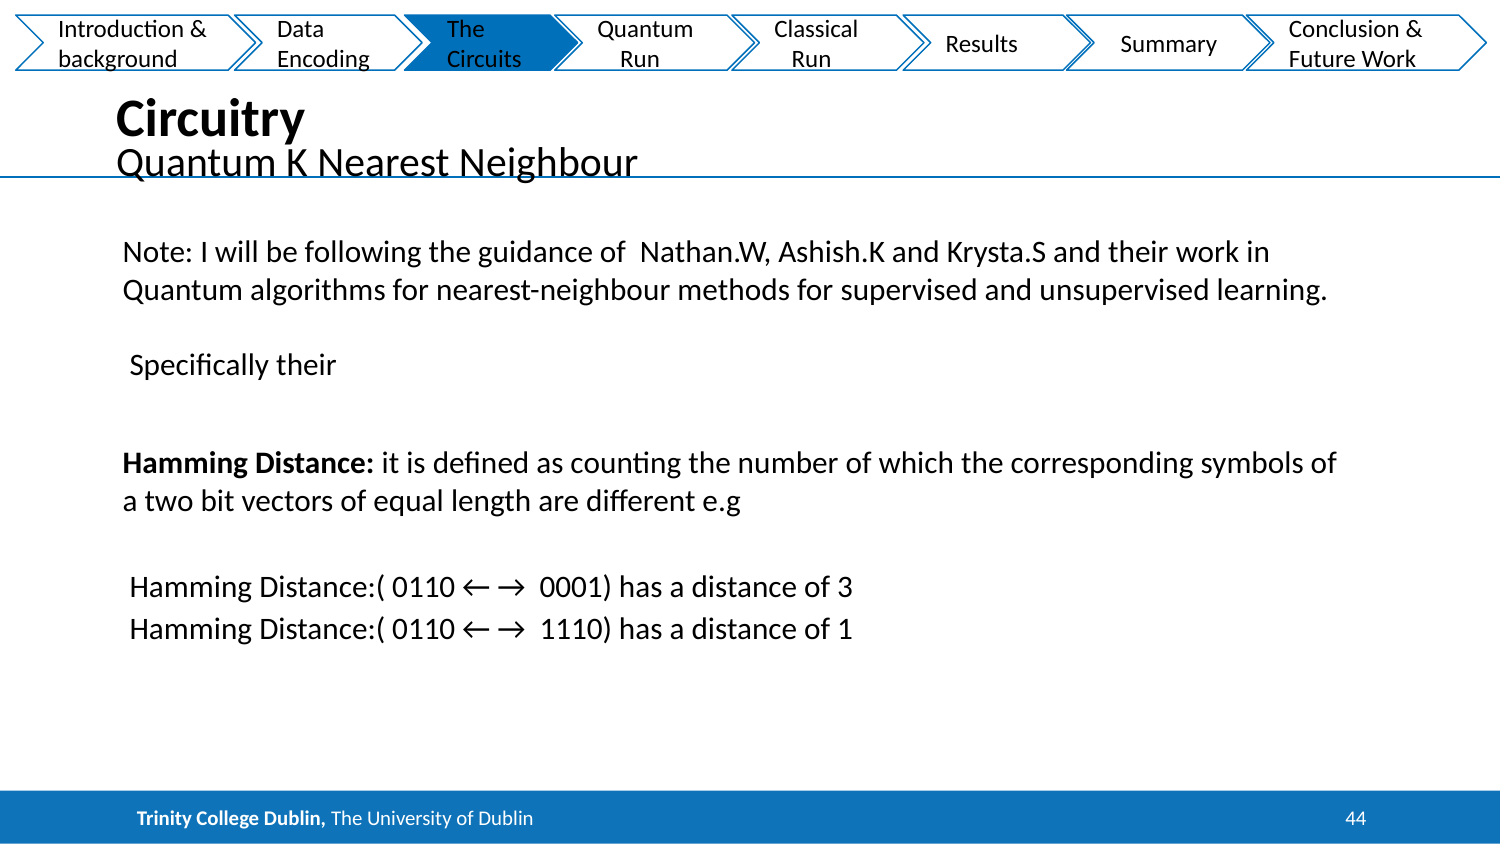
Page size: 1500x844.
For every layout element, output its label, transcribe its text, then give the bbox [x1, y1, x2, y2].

text_box Results [903, 15, 1091, 71]
list Quantum K Nearest Neighbour [115, 134, 1360, 186]
text_box Data Encoding [234, 15, 423, 71]
list Note: I will be following the guidance of Nathan.W, Ashish.K and Krysta.S and their work in Quantum algorithms for nearest-neighbour methods for supervised and unsupervised learning. Specifically their Hamming Distance: it is defined as counting the number of which the corresponding symbols of a two bit vectors of equal length are different e.g Hamming Distance:( 0110 ← → 0001) has a distance of 3 Hamming Distance:( 0110 ← → 1110) has a distance of 1 [122, 231, 1354, 654]
text_box Classical Run [731, 15, 924, 71]
text_box Summary [1066, 15, 1270, 71]
title Circuitry [115, 78, 1347, 134]
text_box Conclusion & Future Work [1246, 15, 1487, 71]
text_box The Circuits [404, 15, 578, 71]
text_box Introduction & background [15, 15, 256, 71]
text_box Quantum Run [554, 15, 755, 71]
